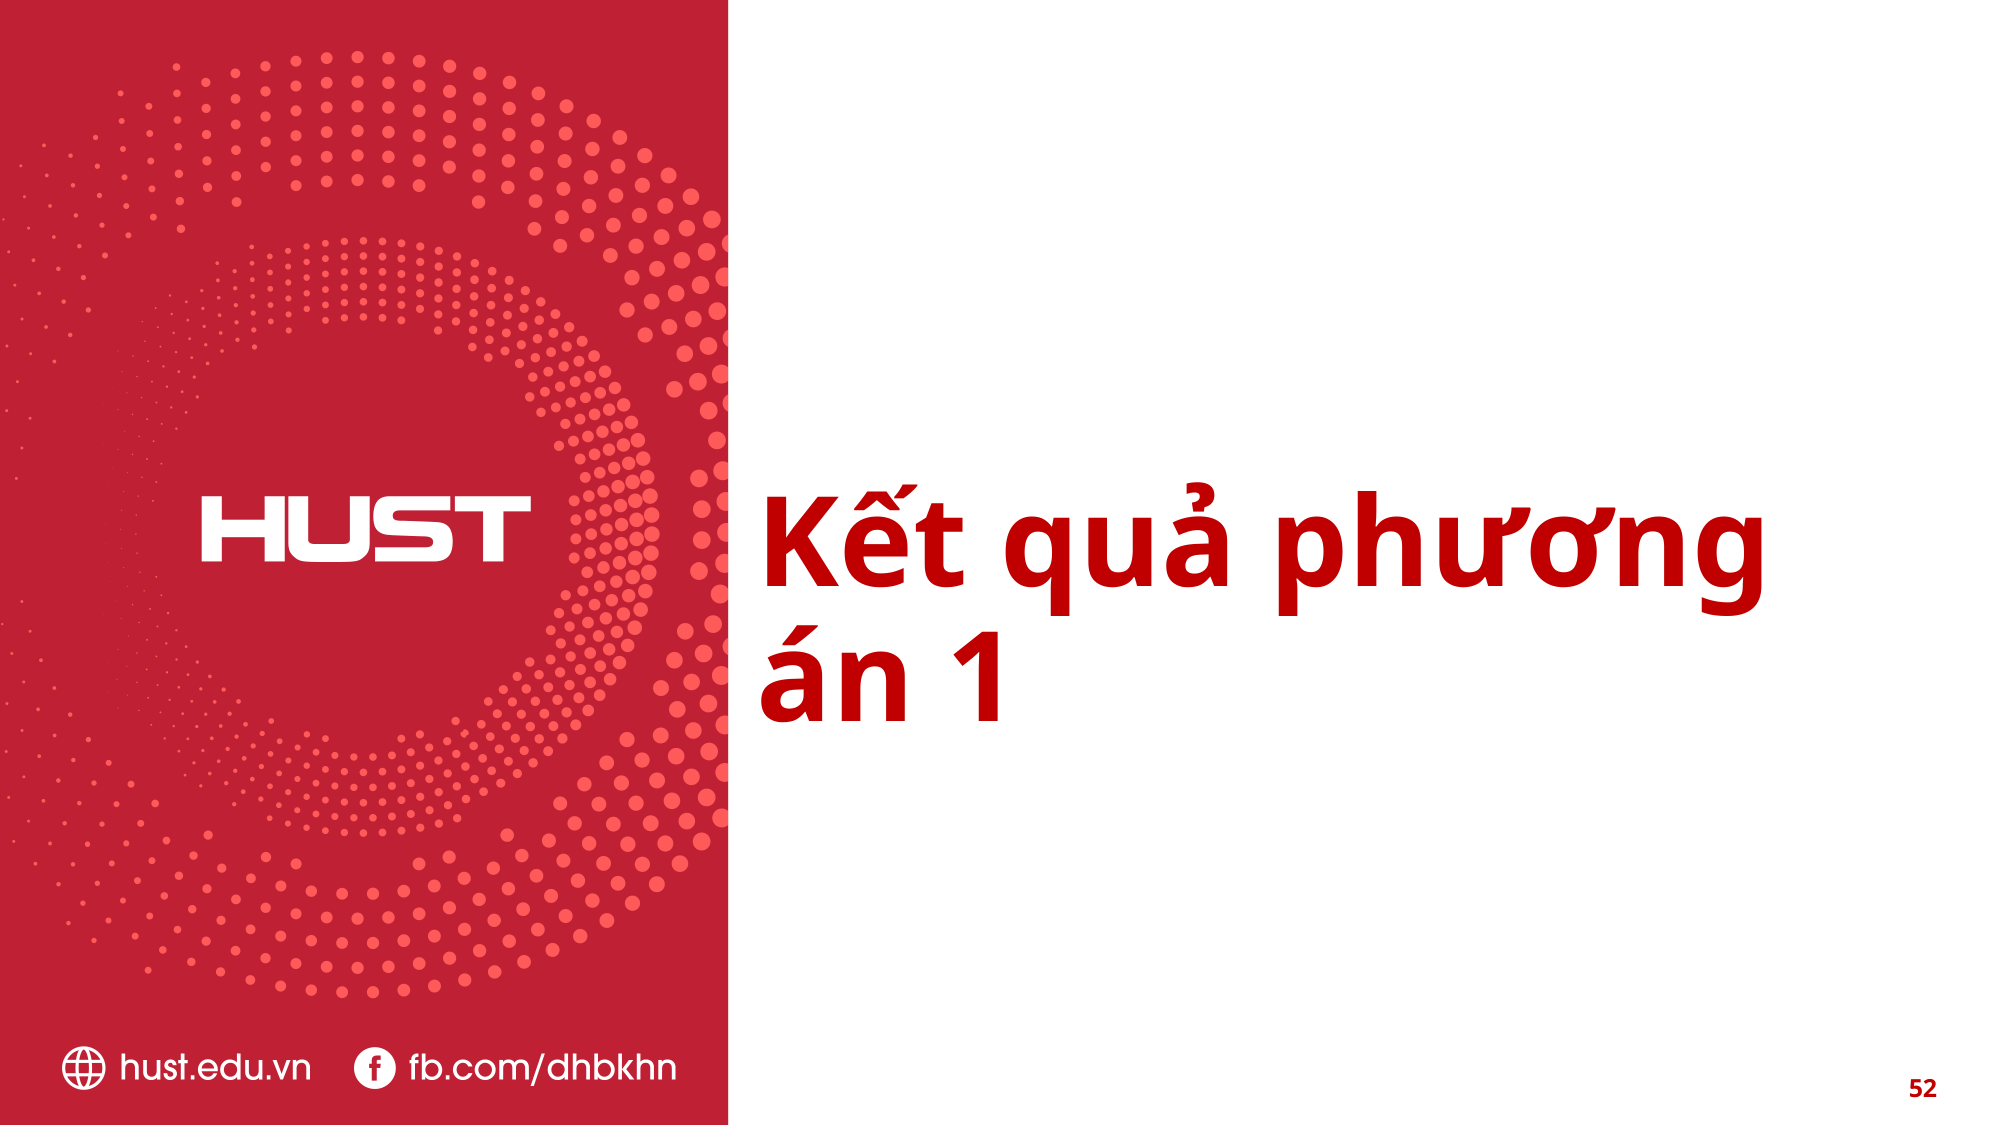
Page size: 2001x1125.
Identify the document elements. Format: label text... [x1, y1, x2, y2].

picture [0, 0, 2001, 1125]
text_box Kết quả phương án 1 [741, 470, 1952, 630]
slide_number 52 [1502, 1065, 1953, 1125]
